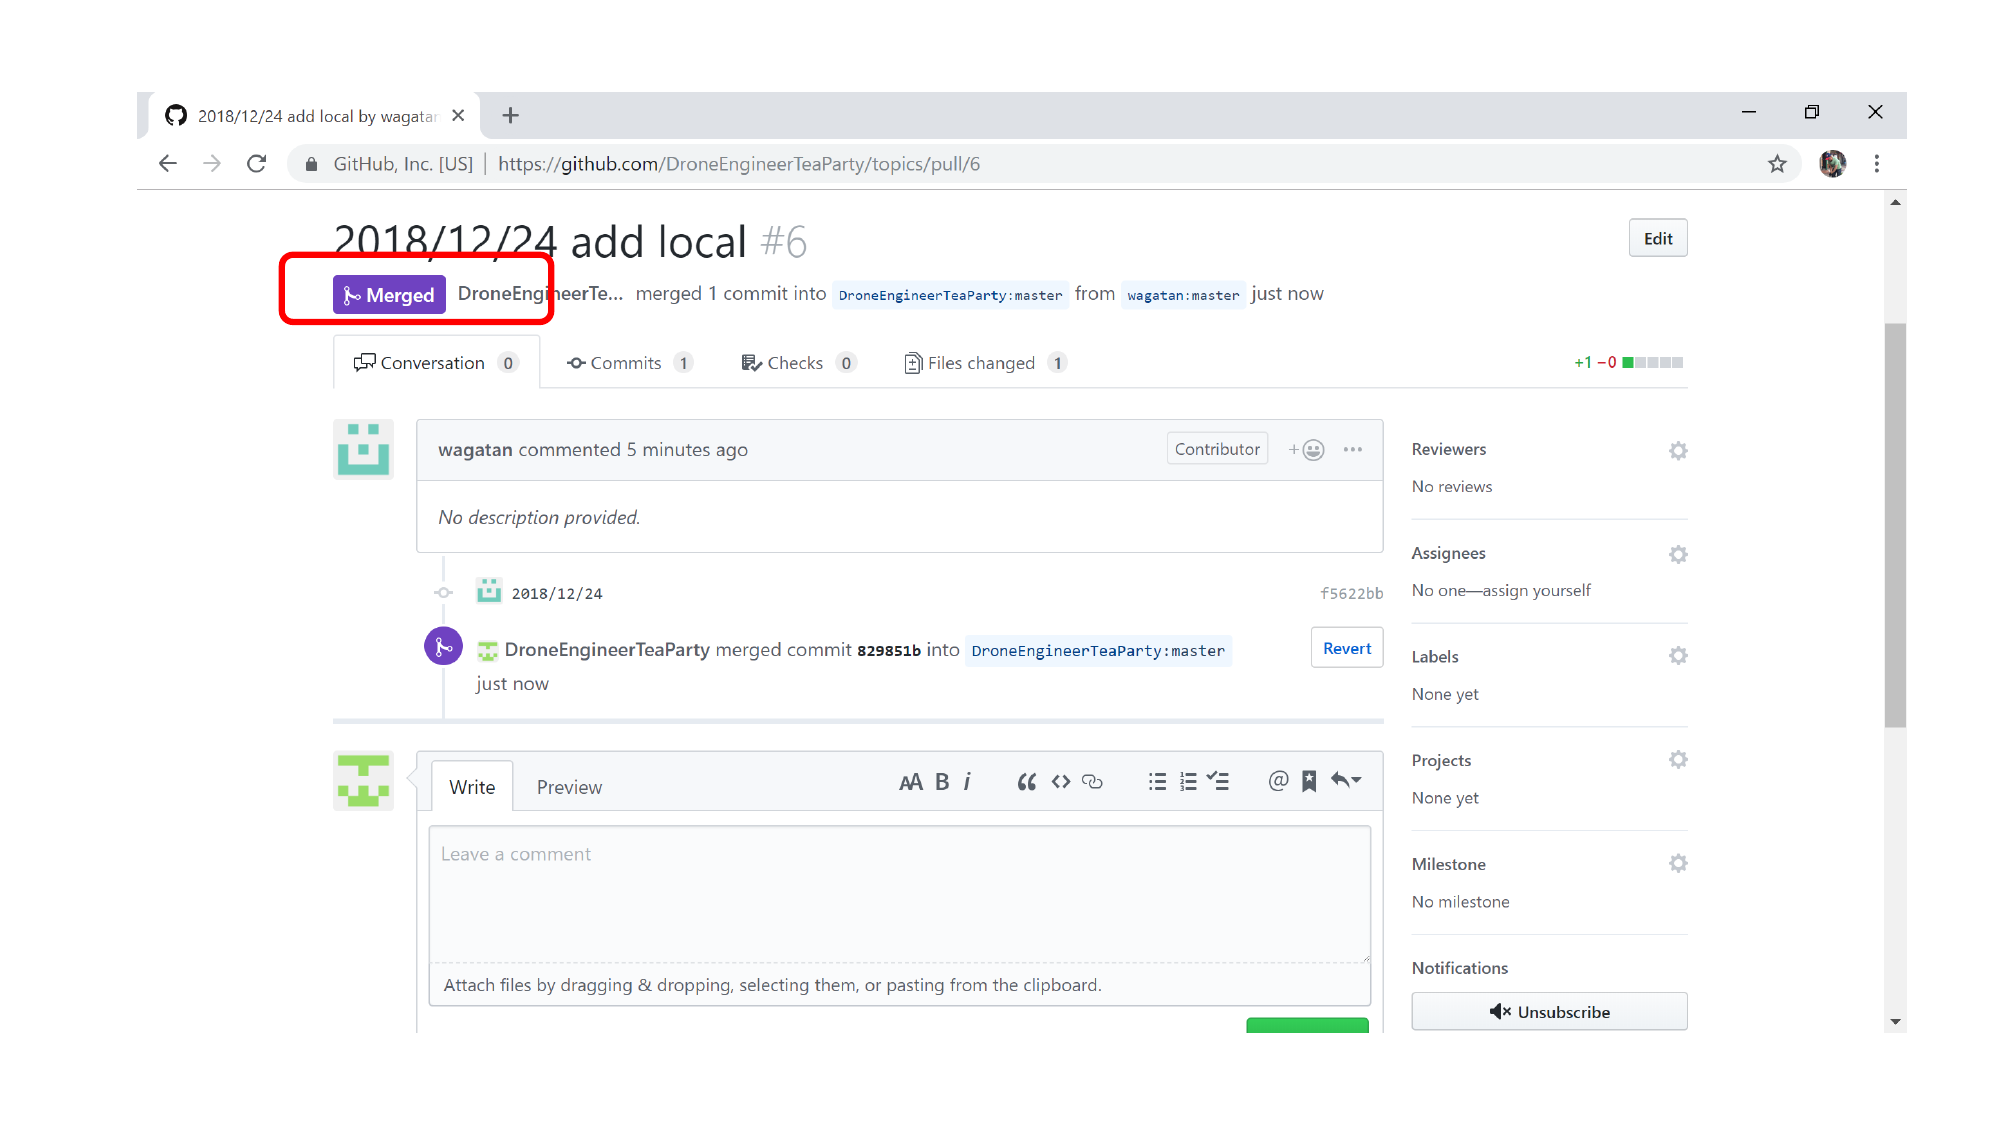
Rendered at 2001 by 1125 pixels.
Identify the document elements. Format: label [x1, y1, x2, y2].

picture [137, 92, 1907, 1033]
